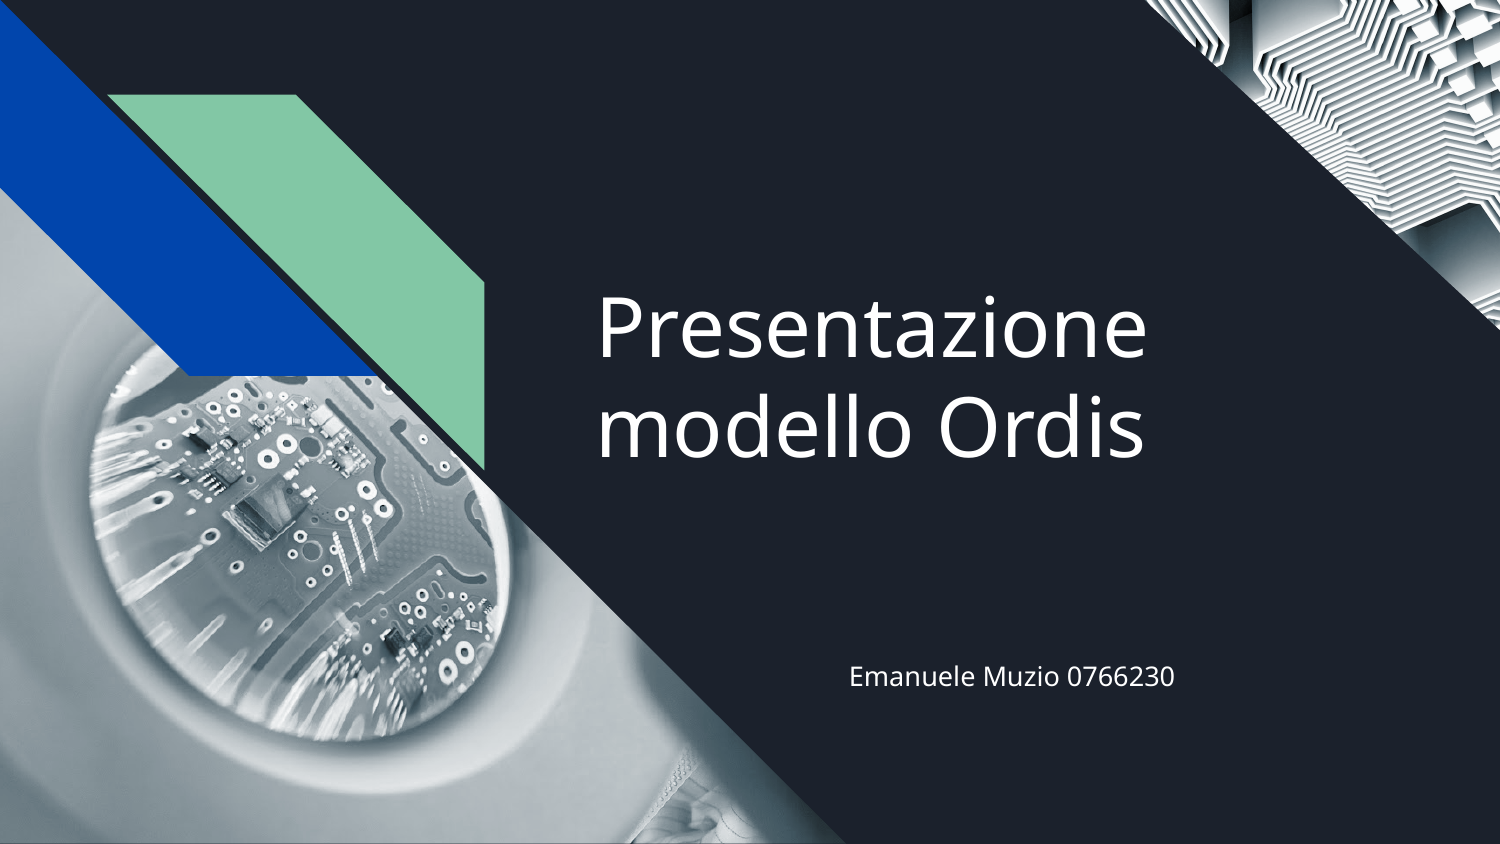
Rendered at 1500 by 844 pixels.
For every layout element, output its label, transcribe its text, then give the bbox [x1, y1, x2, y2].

subtitle Emanuele Muzio 0766230 [833, 643, 1480, 727]
picture [0, 189, 847, 844]
picture [1144, 0, 1500, 331]
title Presentazione modello Ordis [580, 258, 1404, 518]
